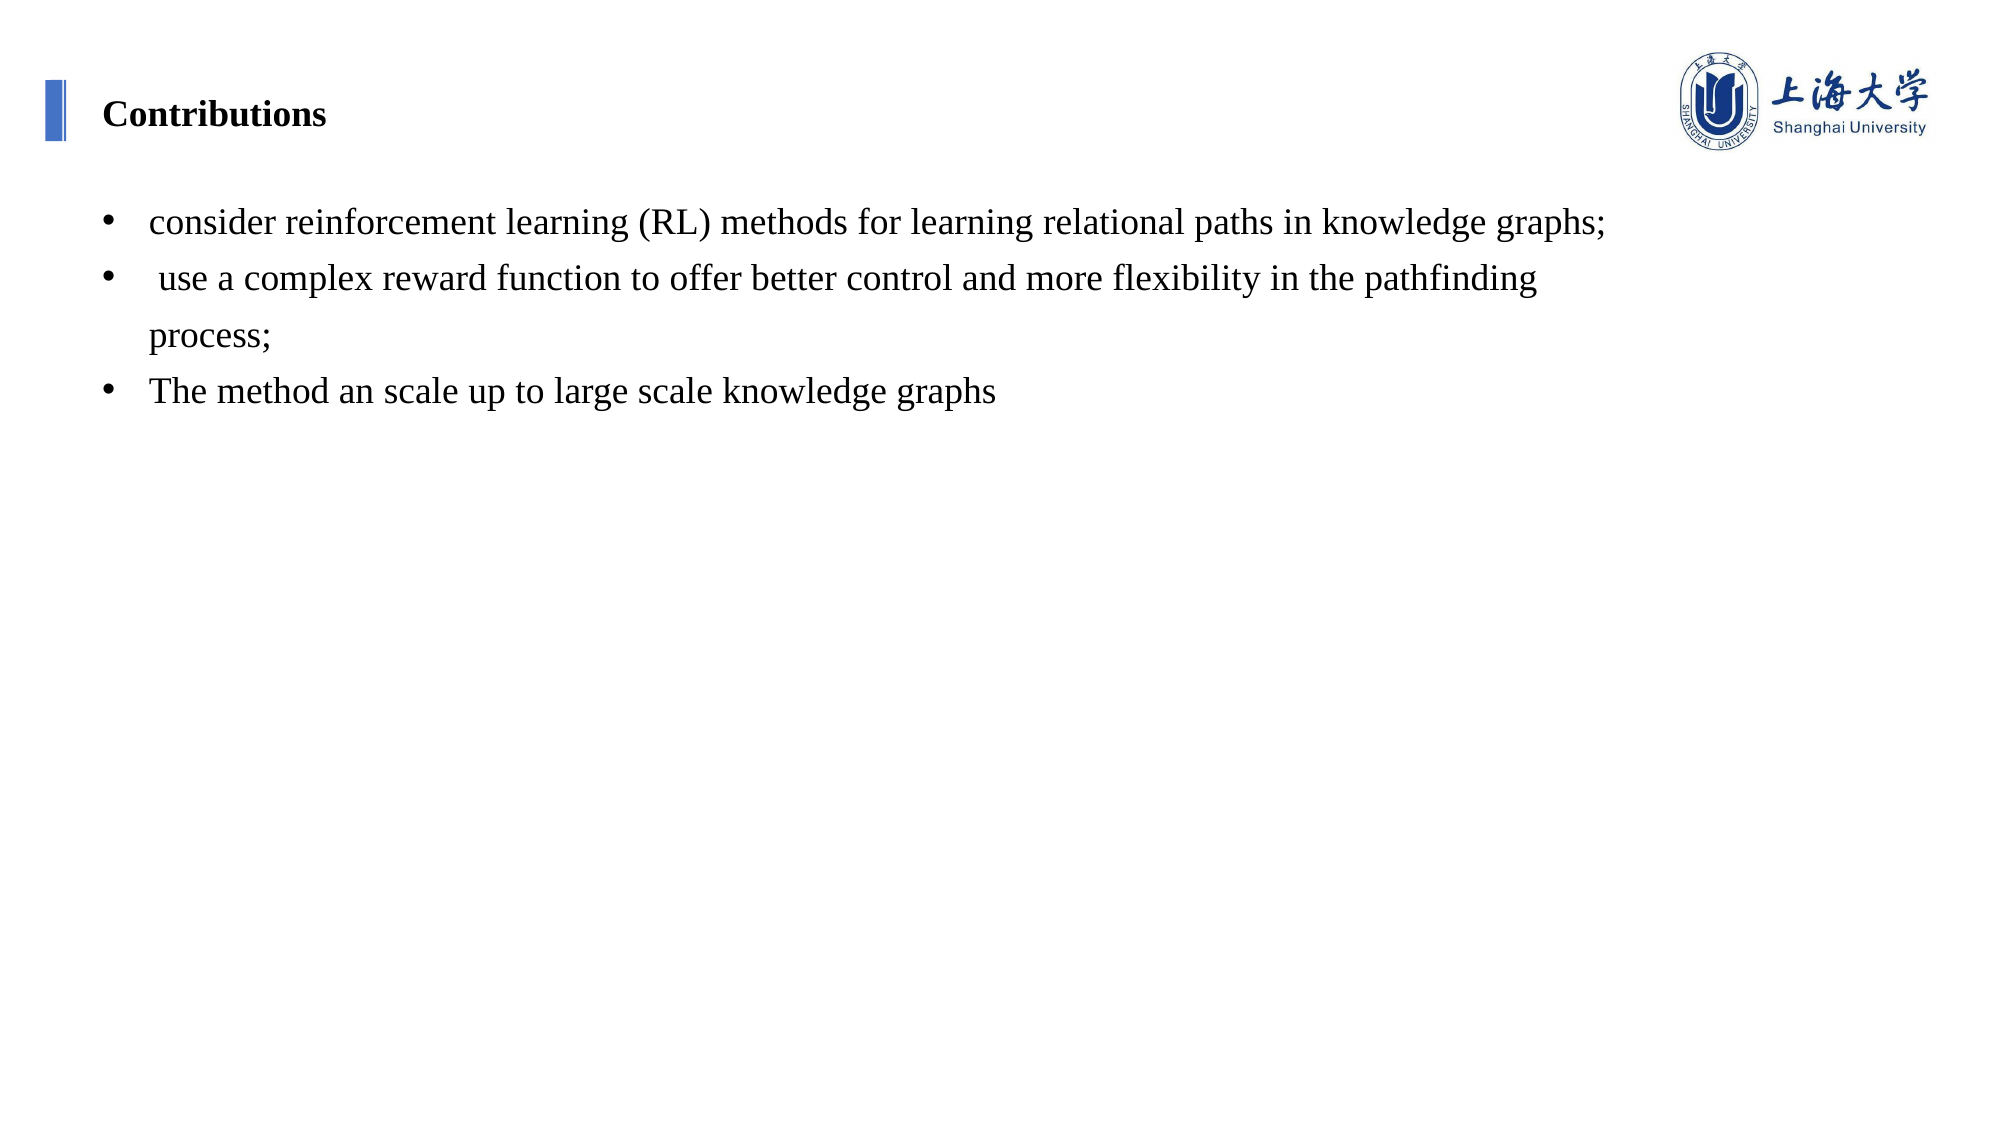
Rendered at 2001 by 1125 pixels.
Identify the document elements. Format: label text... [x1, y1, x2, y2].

picture [1669, 49, 1936, 153]
list Contributions [87, 86, 1440, 156]
text_box consider reinforcement learning (RL) methods for learning relational paths in knowledge graphs; use a complex reward function to offer better control and more flexibility in the pathfinding process; The method an scale up to large scale knowledge graphs [87, 178, 1686, 464]
